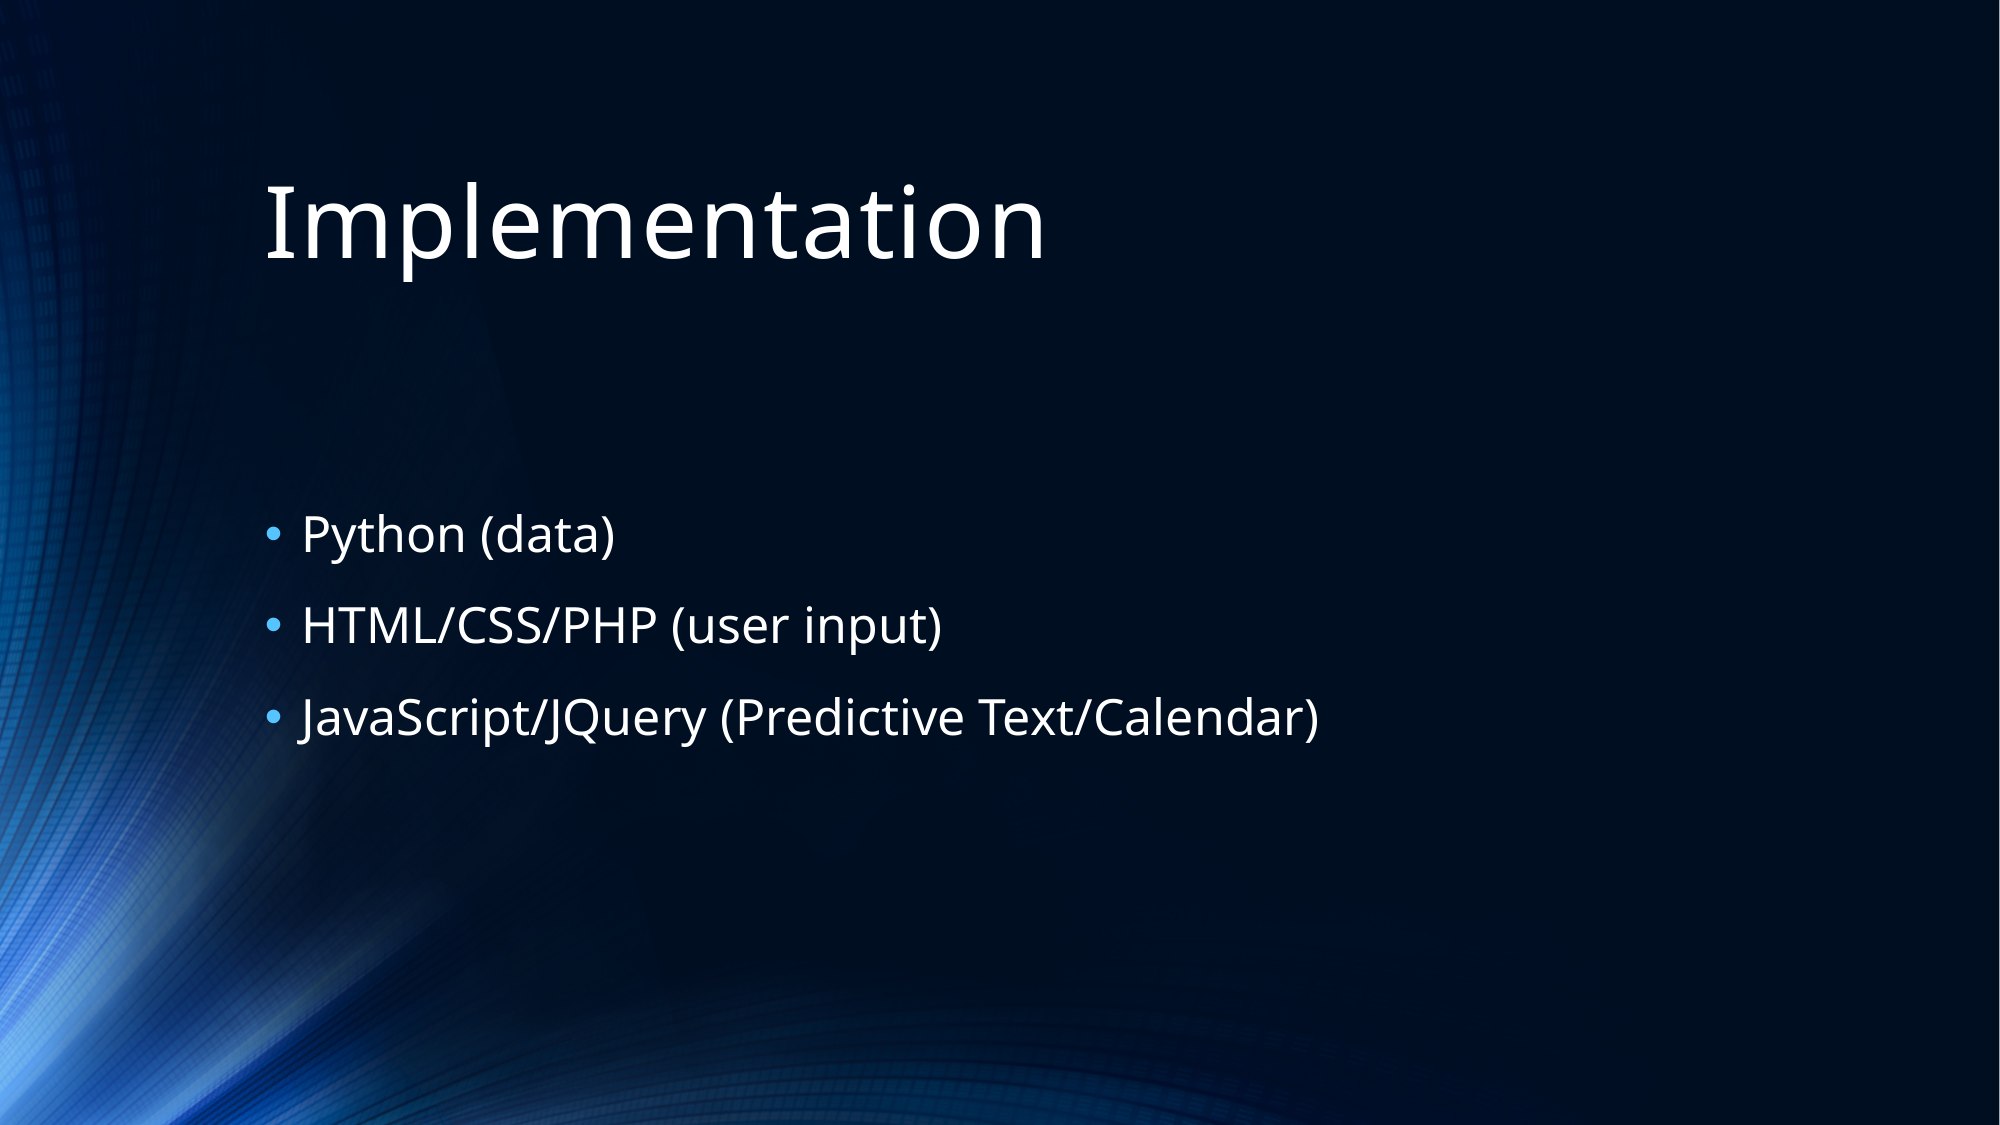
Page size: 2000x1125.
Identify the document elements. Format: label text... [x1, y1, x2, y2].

picture [0, 0, 2000, 1125]
title Implementation [249, 62, 1750, 288]
list Python (data) HTML/CSS/PHP (user input) JavaScript/JQuery (Predictive Text/Calendar) [249, 312, 1749, 988]
